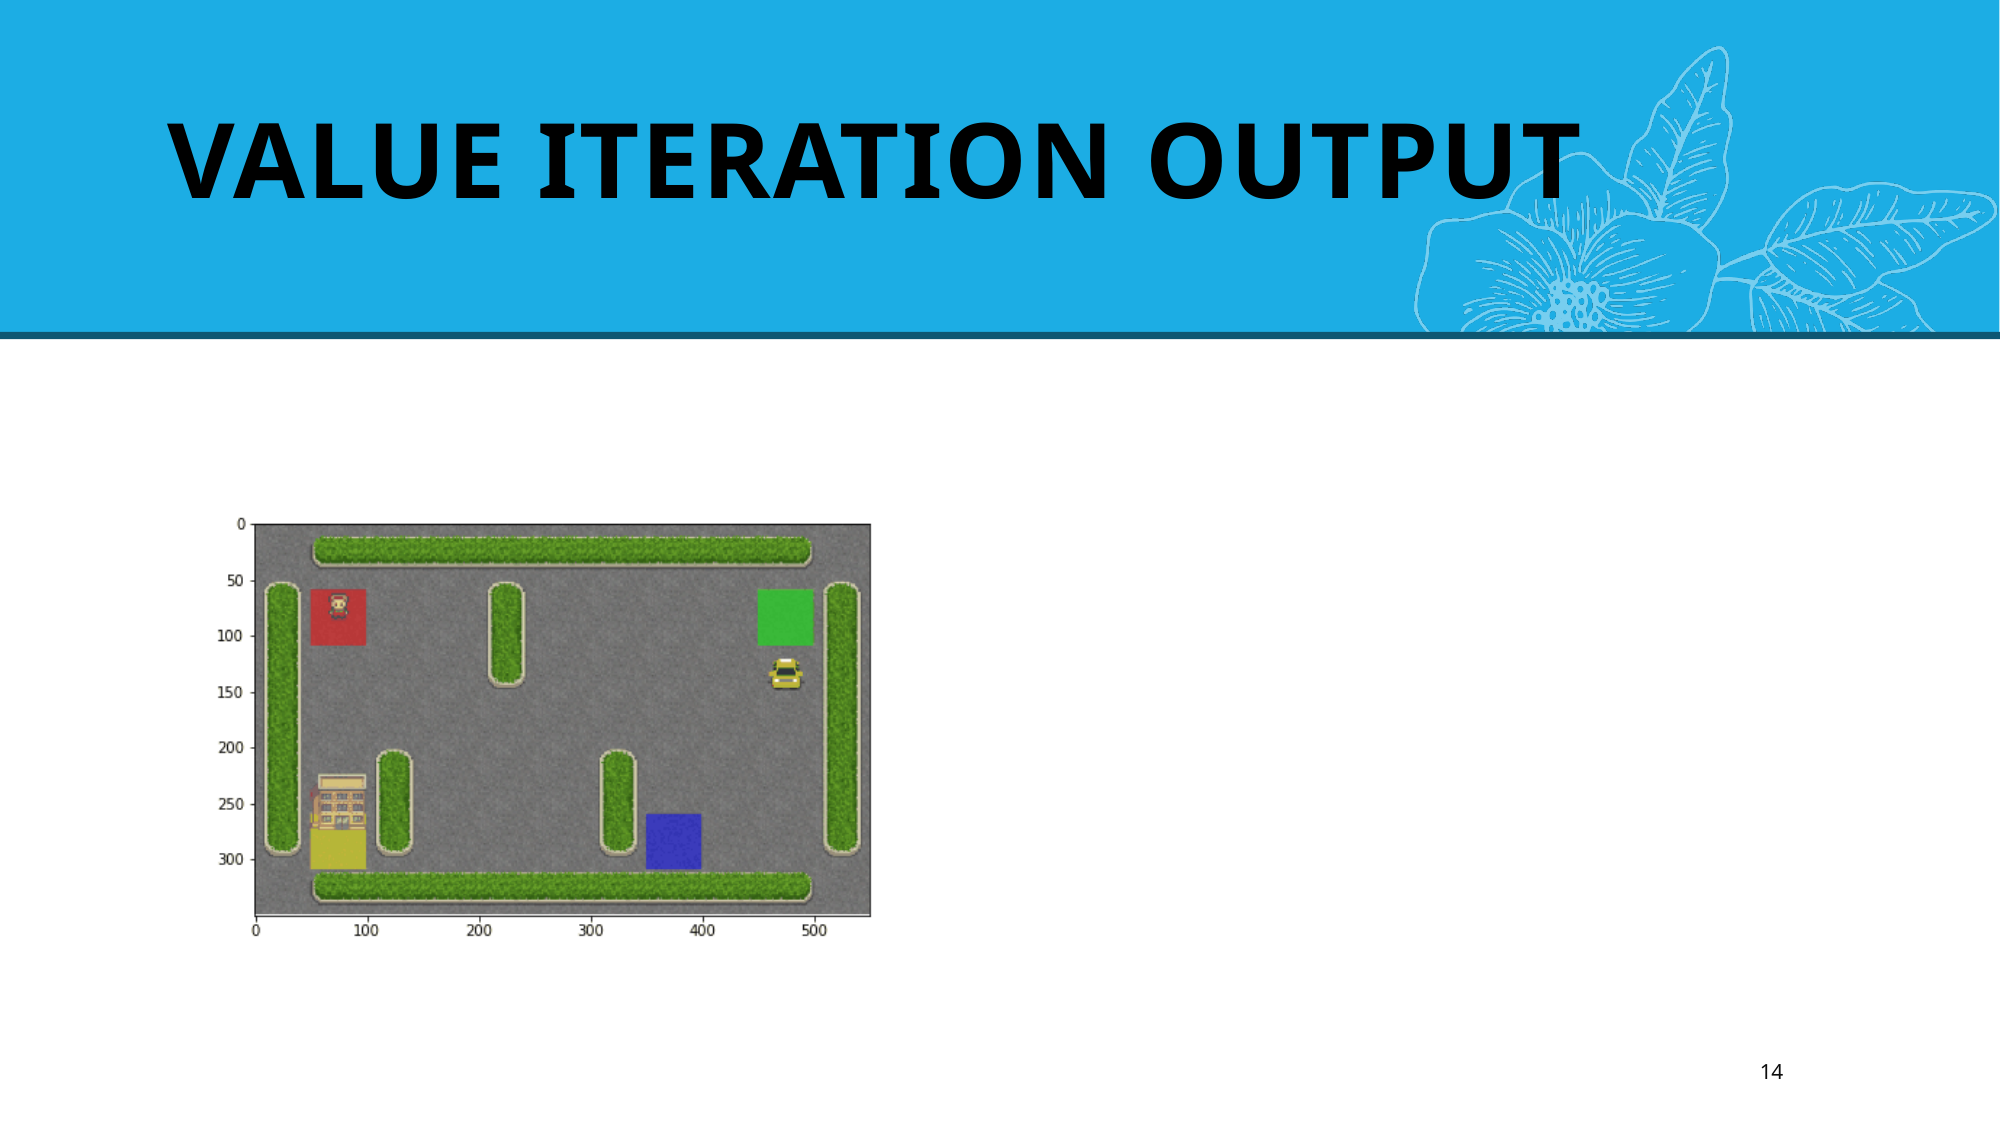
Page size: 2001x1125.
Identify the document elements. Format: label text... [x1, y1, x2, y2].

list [152, 462, 952, 972]
title Value Iteration OUTPUT [153, 37, 1716, 300]
slide_number 14 [1744, 1042, 1874, 1103]
picture [1389, 21, 2001, 336]
